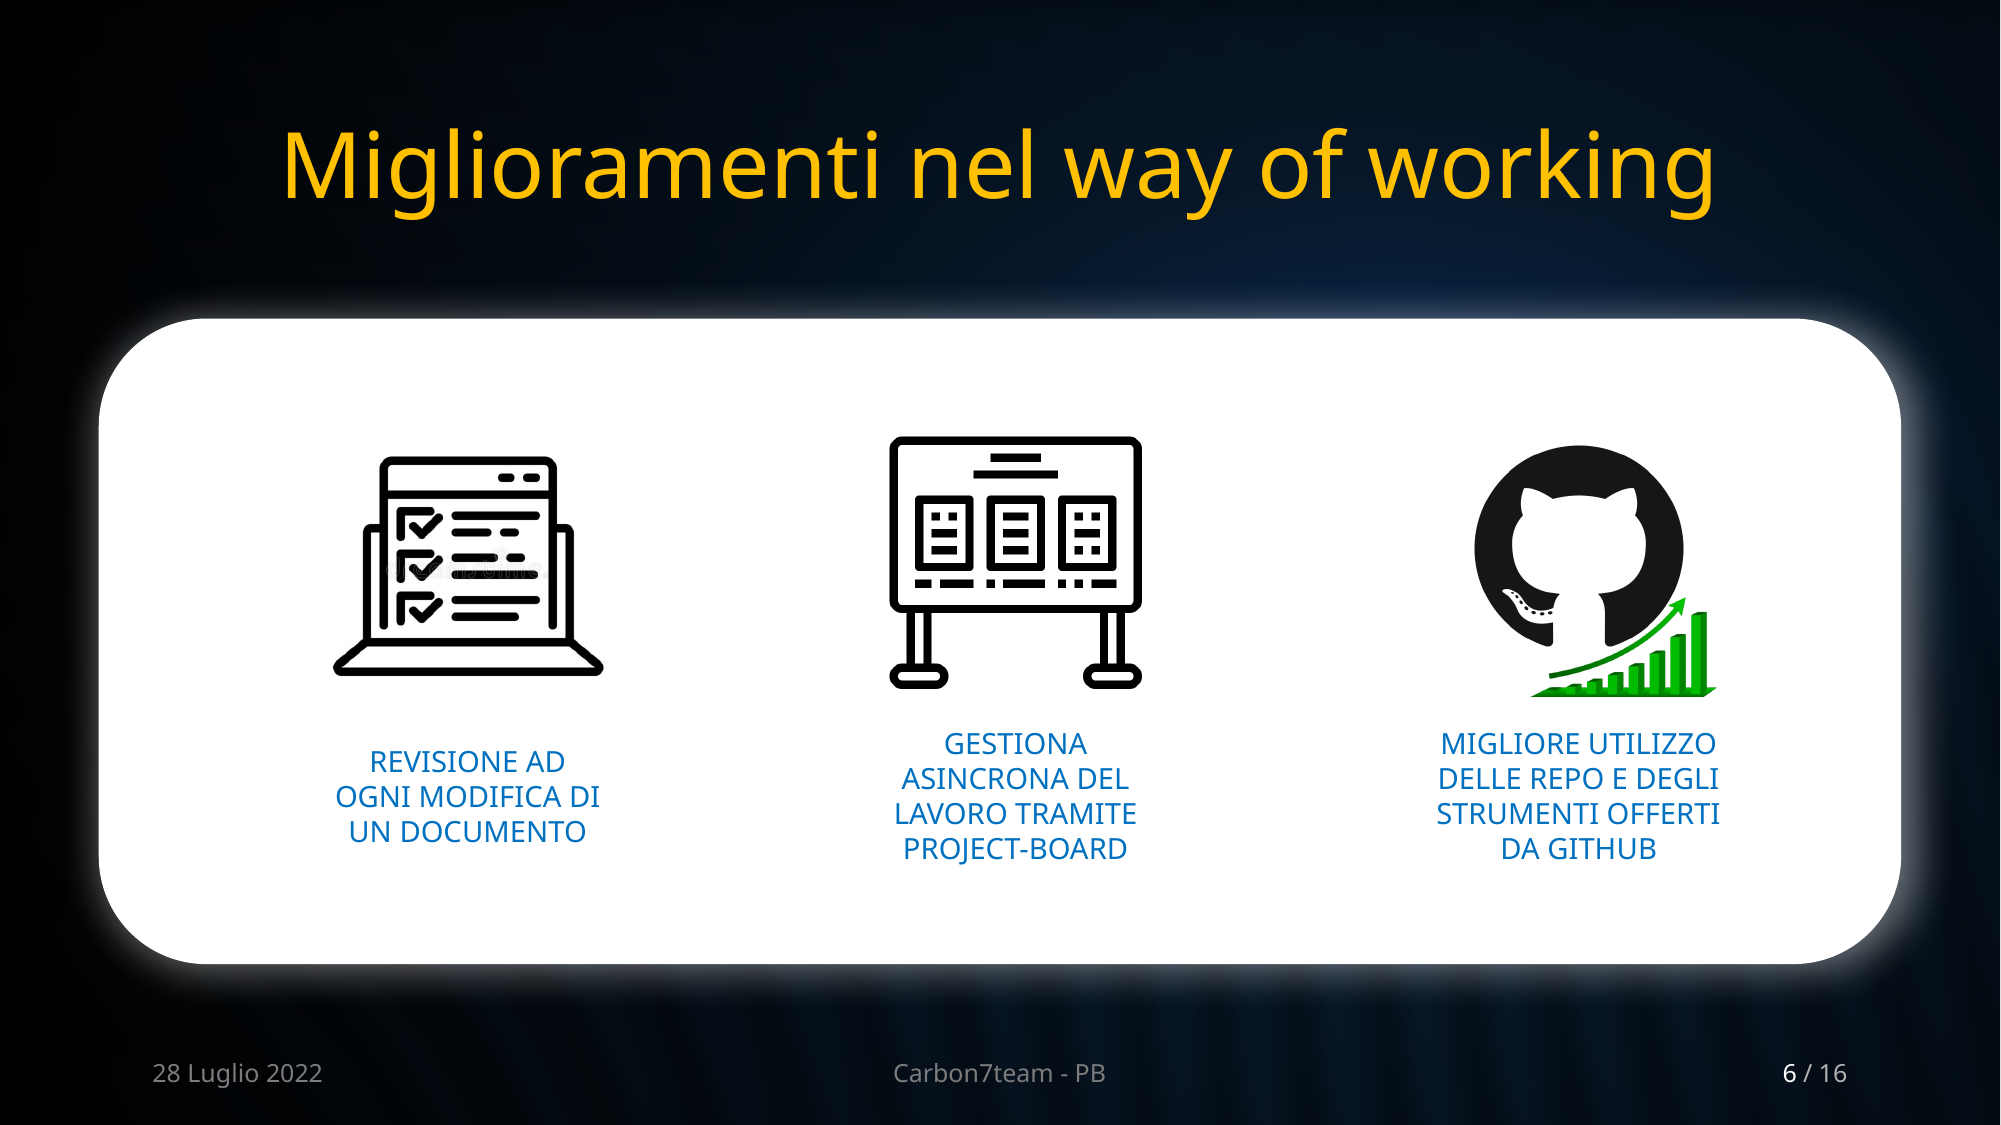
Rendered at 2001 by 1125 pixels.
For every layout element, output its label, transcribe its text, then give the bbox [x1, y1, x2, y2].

text_box REVISIONE AD OGNI MODIFICA DI UN DOCUMENTO [318, 735, 617, 856]
text_box [98, 318, 1902, 965]
table_cell Analista [1815, 338, 1912, 963]
text_box [94, 311, 1926, 978]
title Miglioramenti nel way of working [137, 59, 1863, 278]
text_box 28 Luglio 2022 [137, 1042, 588, 1103]
text_box Carbon7team - PB [662, 1042, 1338, 1103]
text_box 6 / 16 [1412, 1042, 1863, 1103]
text_box MIGLIORE UTILIZZO DELLE REPO E DEGLI STRUMENTI OFFERTI DA GITHUB [1414, 717, 1743, 873]
text_box GESTIONA ASINCRONA DEL LAVORO TRAMITE PROJECT-BOARD [866, 717, 1165, 873]
text_box ‹#› [120, 319, 1919, 971]
picture [0, 0, 2001, 1125]
